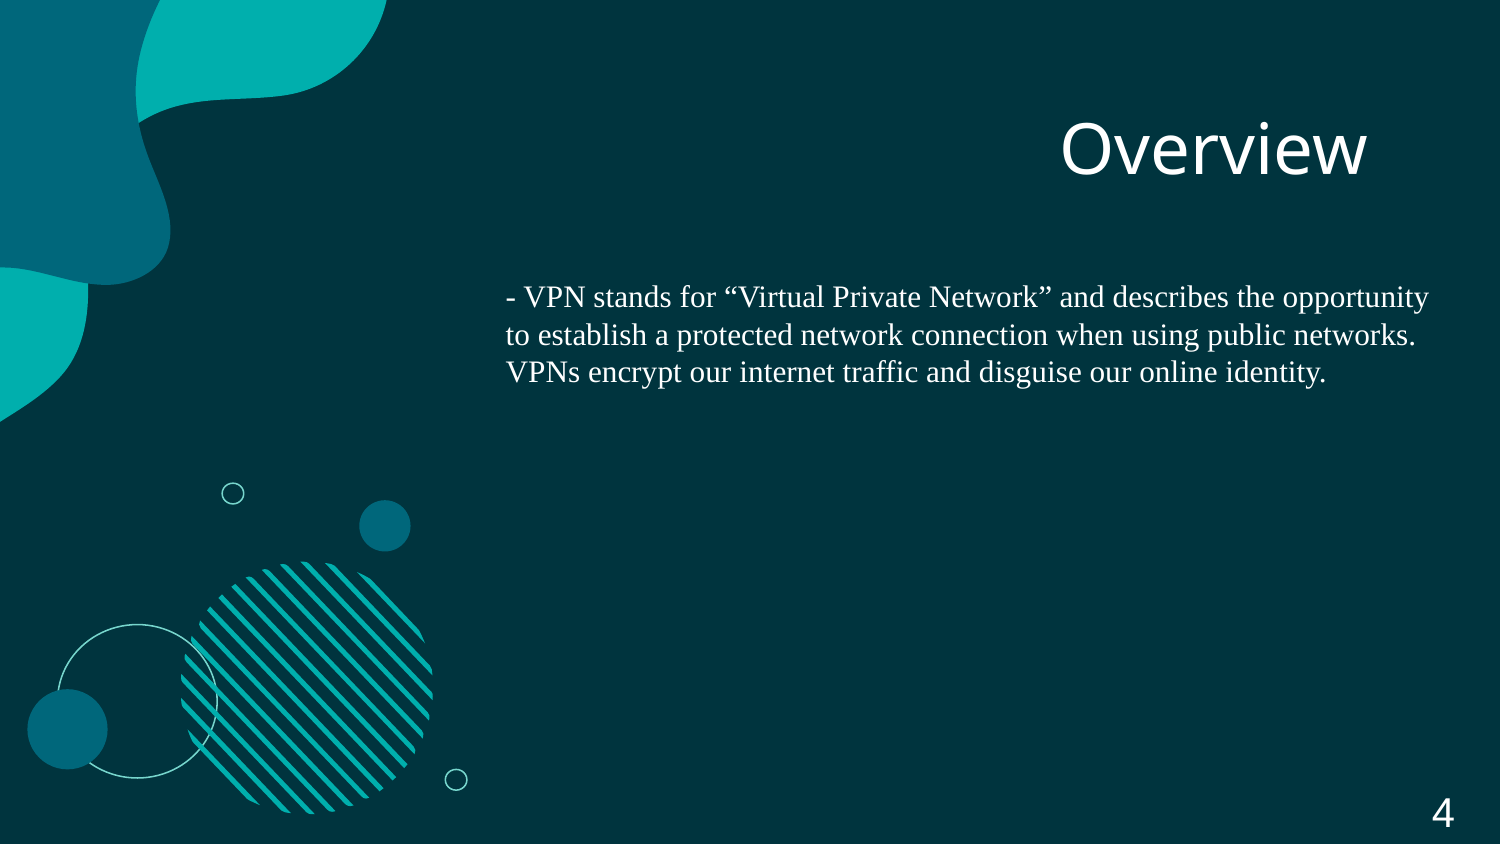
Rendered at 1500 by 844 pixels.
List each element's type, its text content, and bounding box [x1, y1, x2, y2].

text_box 4 [1417, 778, 1500, 843]
title Overview [549, 88, 1383, 261]
subtitle - VPN stands for “Virtual Private Network” and describes the opportunity to establish a protected network connection when using public networks. VPNs encrypt our internet traffic and disguise our online identity. [490, 261, 1471, 641]
